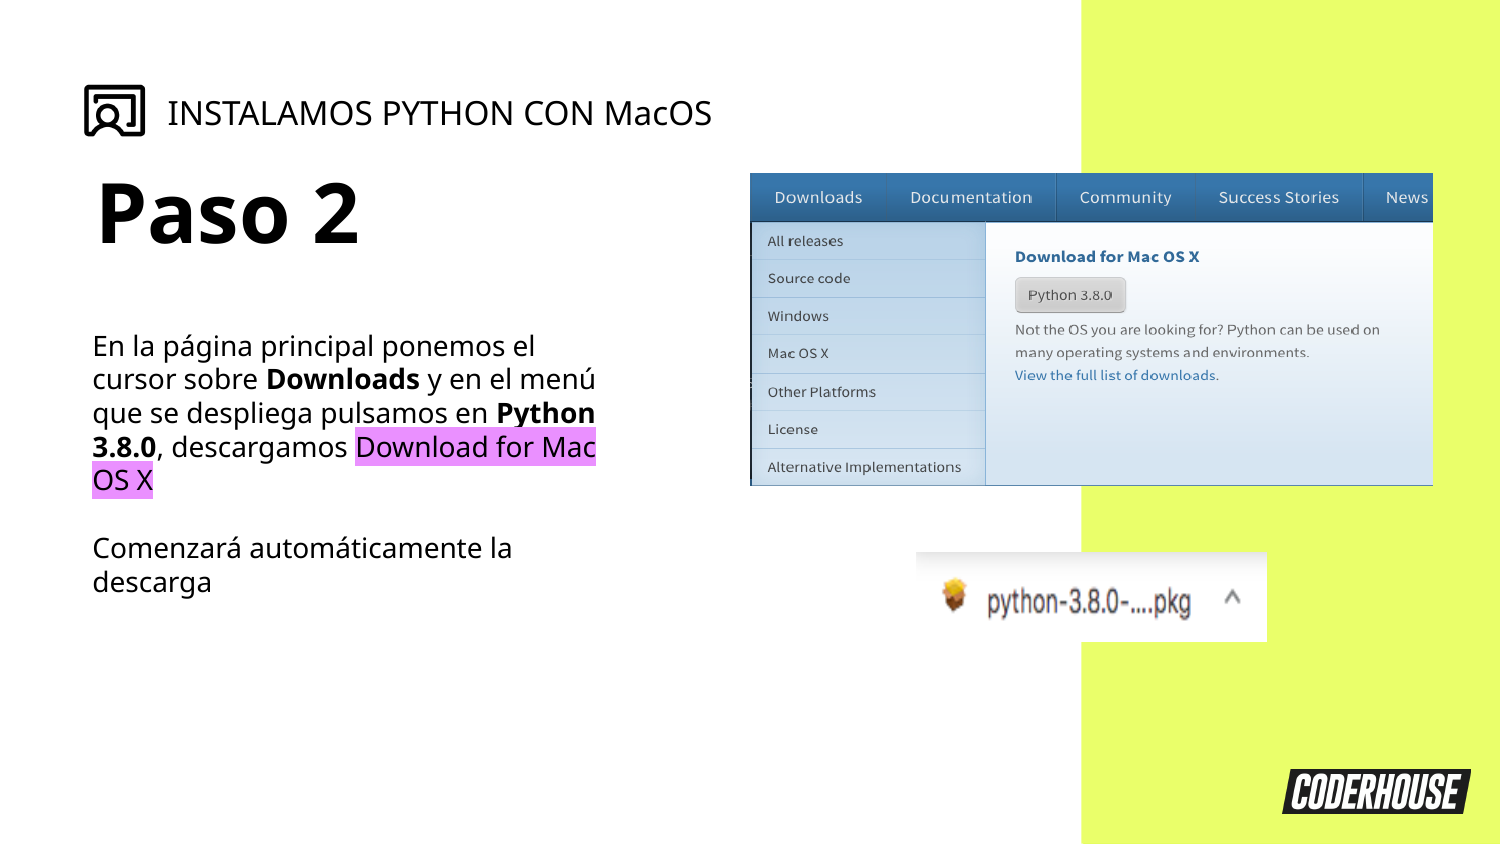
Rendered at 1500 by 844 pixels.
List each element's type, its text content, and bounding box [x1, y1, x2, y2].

picture [0, 0, 1433, 844]
text_box Paso 2 [80, 156, 1030, 277]
text_box En la página principal ponemos el cursor sobre Downloads y en el menú que se despliega pulsamos en Python 3.8.0, descargamos Download for Mac OS X Comenzará automáticamente la descarga [77, 312, 622, 748]
picture [1281, 769, 1471, 814]
text_box INSTALAMOS PYTHON CON MacOS [156, 76, 802, 147]
